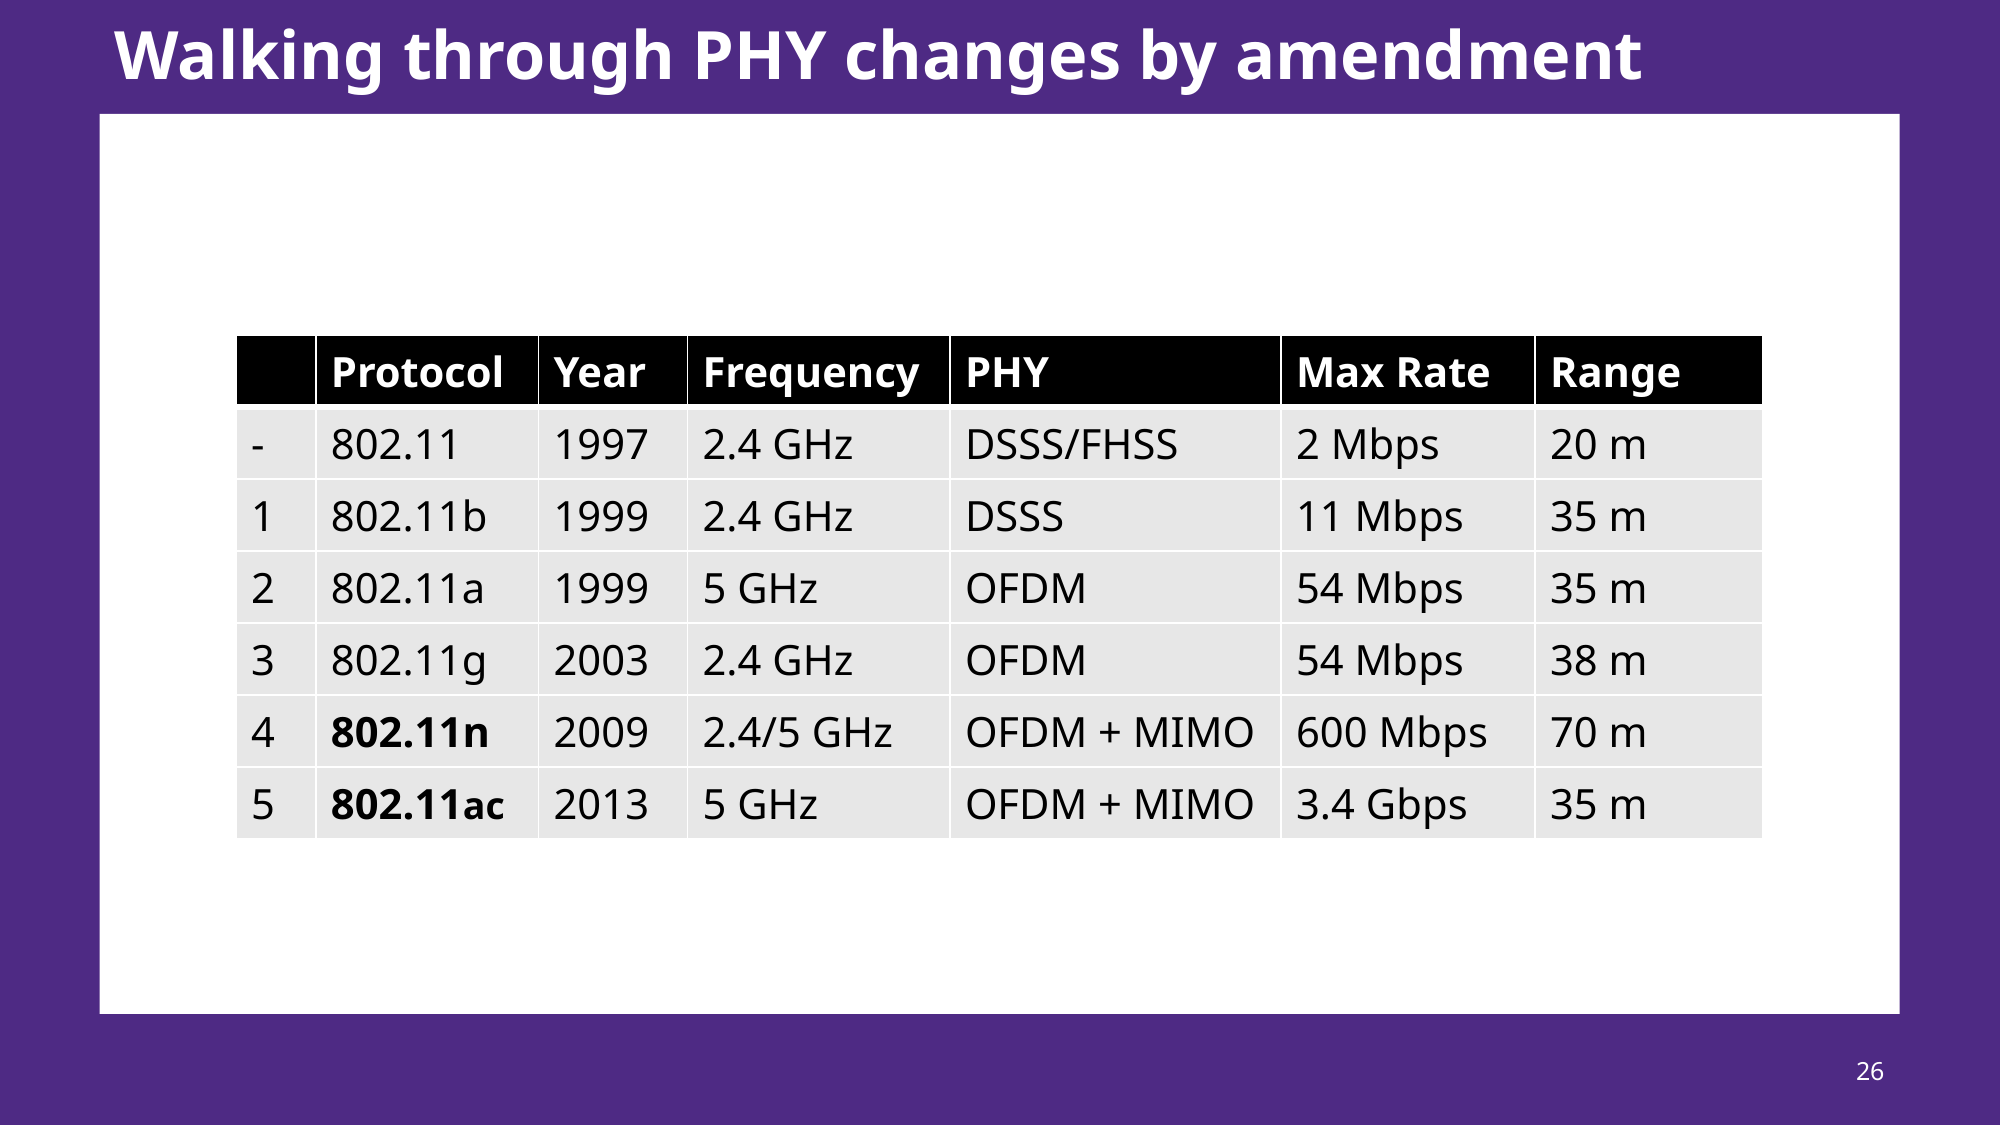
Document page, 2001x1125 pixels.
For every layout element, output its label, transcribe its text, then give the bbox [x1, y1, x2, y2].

table_cell 802.11a [317, 552, 538, 622]
table_cell 600 Mbps [1282, 696, 1534, 766]
table_cell 802.11g [317, 624, 538, 694]
table_cell DSSS/FHSS [951, 410, 1280, 478]
table_header Protocol [317, 336, 538, 404]
table_header Year [539, 336, 687, 404]
table_cell 2.4 GHz [688, 624, 949, 694]
table_cell 1999 [539, 480, 687, 550]
table_cell 802.11b [317, 480, 538, 550]
table_cell 70 m [1536, 696, 1762, 766]
table_cell 5 [237, 768, 315, 838]
table_cell 802.11ac [317, 768, 538, 838]
table_header PHY [951, 336, 1280, 404]
table_header Max Rate [1282, 336, 1534, 404]
table_cell 2.4 GHz [688, 480, 949, 550]
table_cell 2013 [539, 768, 687, 838]
table_cell 5 GHz [688, 552, 949, 622]
table_cell 5 GHz [688, 768, 949, 838]
table_cell DSSS [951, 480, 1280, 550]
table_cell OFDM [951, 552, 1280, 622]
table_cell 20 m [1536, 410, 1762, 478]
table_cell 35 m [1536, 552, 1762, 622]
slide_number 26 [1749, 1042, 1900, 1103]
table_cell 54 Mbps [1282, 624, 1534, 694]
table_cell 2 [237, 552, 315, 622]
table_cell 802.11 [317, 410, 538, 478]
list [99, 114, 1900, 1014]
table_cell 1 [237, 480, 315, 550]
table_cell 1999 [539, 552, 687, 622]
table_header Frequency [688, 336, 949, 404]
table_cell 4 [237, 696, 315, 766]
table_cell 35 m [1536, 768, 1762, 838]
table_cell OFDM + MIMO [951, 696, 1280, 766]
table_cell 2.4/5 GHz [688, 696, 949, 766]
table_cell 35 m [1536, 480, 1762, 550]
table_cell OFDM [951, 624, 1280, 694]
table_cell OFDM + MIMO [951, 768, 1280, 838]
title Walking through PHY changes by amendment [99, 1, 1900, 114]
table_cell 2 Mbps [1282, 410, 1534, 478]
table_cell 802.11n [317, 696, 538, 766]
table_cell 3.4 Gbps [1282, 768, 1534, 838]
table_cell 1997 [539, 410, 687, 478]
table_cell 11 Mbps [1282, 480, 1534, 550]
table_cell 54 Mbps [1282, 552, 1534, 622]
table_cell 2003 [539, 624, 687, 694]
table_cell 2009 [539, 696, 687, 766]
table_cell 2.4 GHz [688, 410, 949, 478]
table_cell 38 m [1536, 624, 1762, 694]
table_header [237, 336, 315, 404]
table_cell 3 [237, 624, 315, 694]
table_cell - [237, 410, 315, 478]
table_header Range [1536, 336, 1762, 404]
